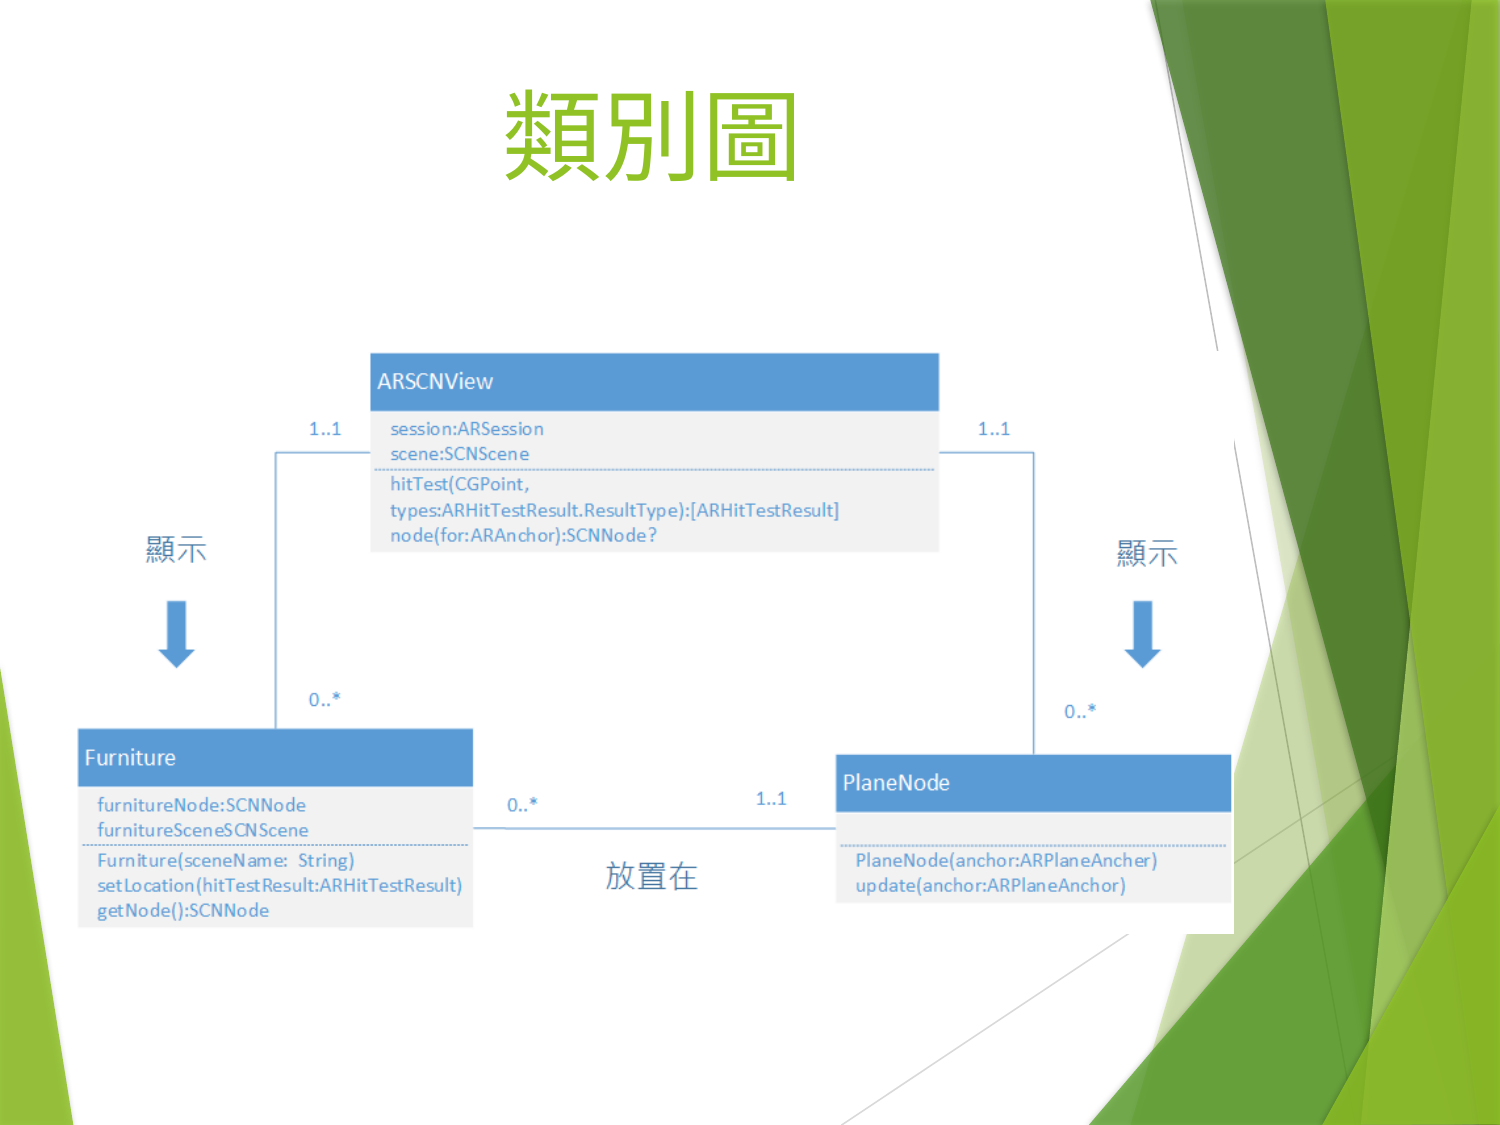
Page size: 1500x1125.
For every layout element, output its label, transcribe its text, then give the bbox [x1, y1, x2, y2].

text_box 類別圖 [123, 66, 1181, 229]
picture [70, 351, 1234, 934]
